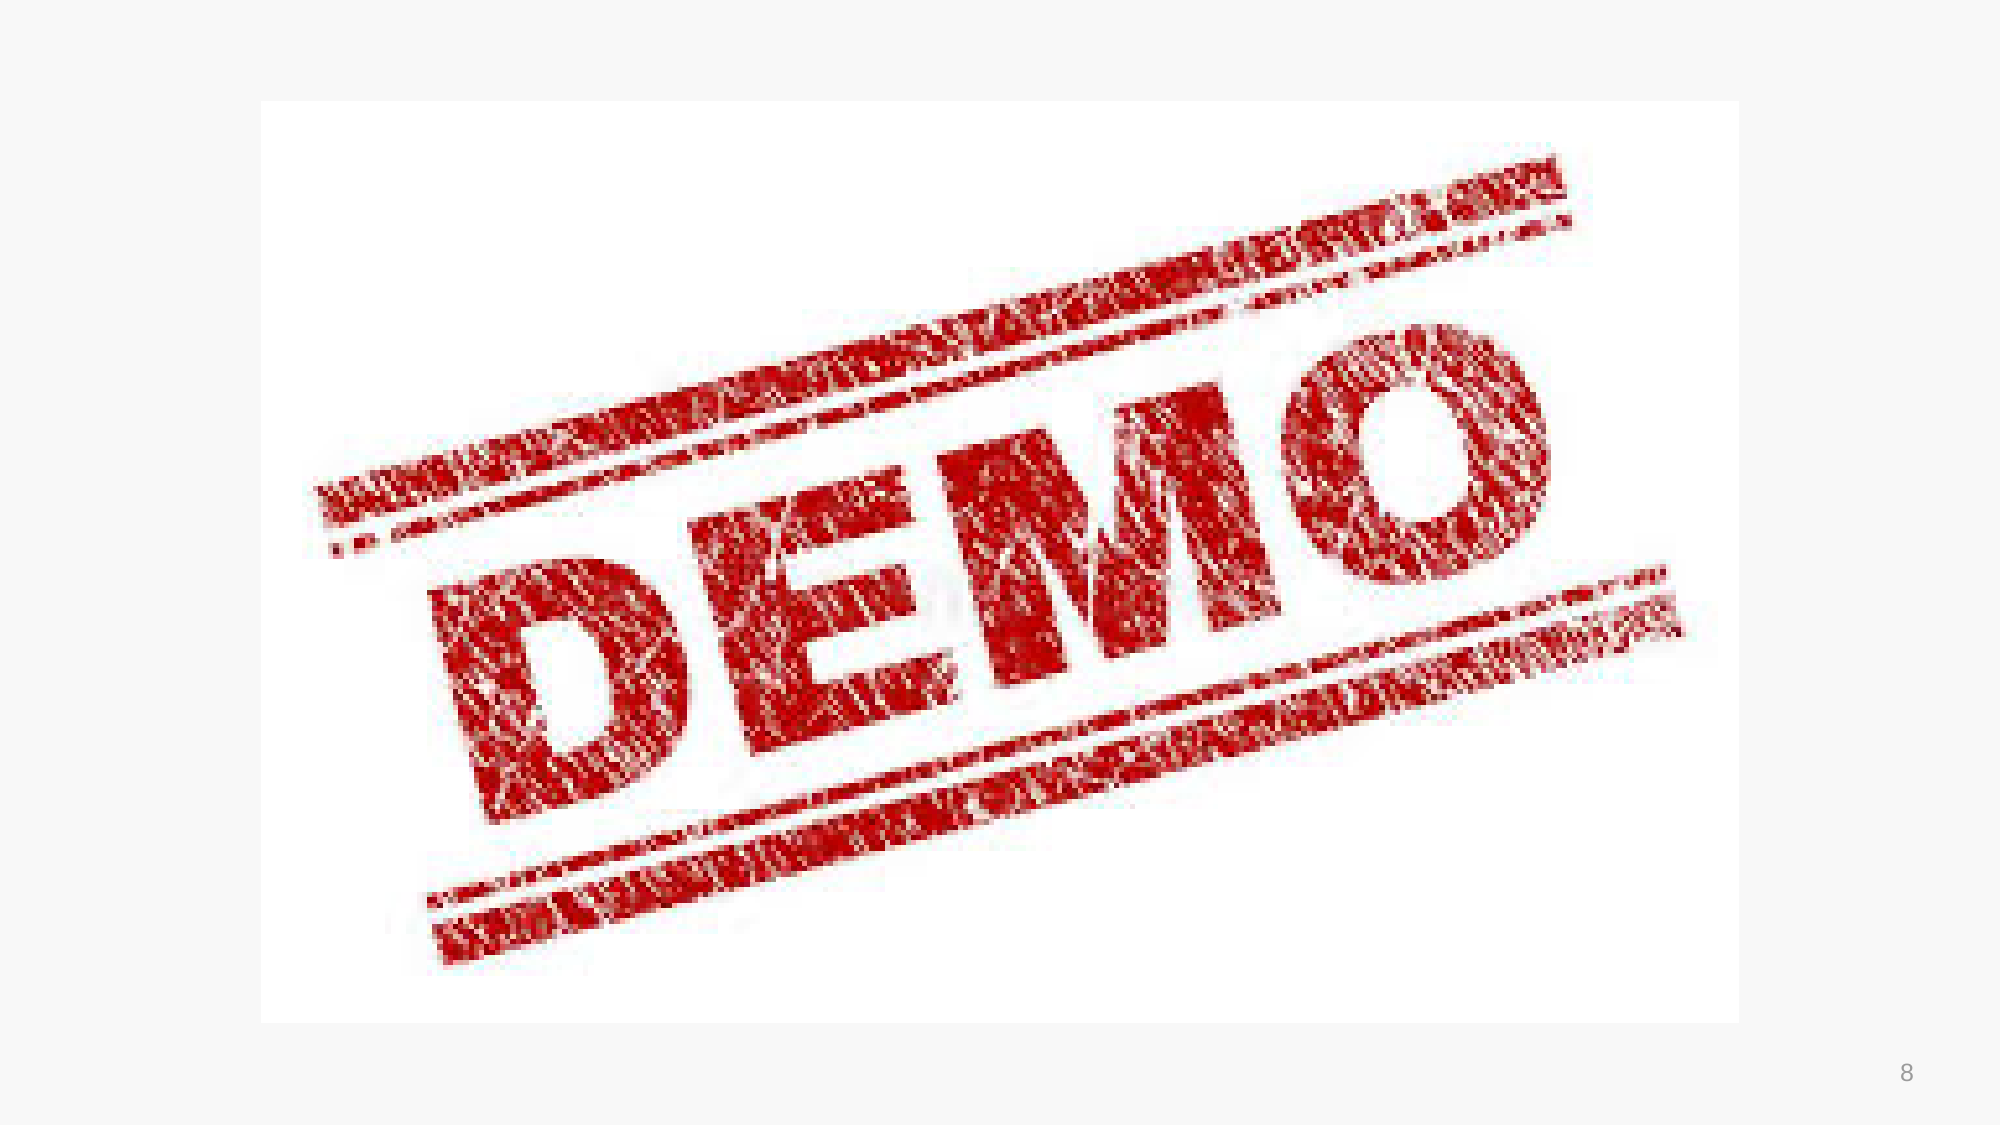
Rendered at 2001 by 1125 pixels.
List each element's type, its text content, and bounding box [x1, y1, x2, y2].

picture [260, 101, 1739, 1024]
slide_number 8 [1479, 1041, 1930, 1102]
